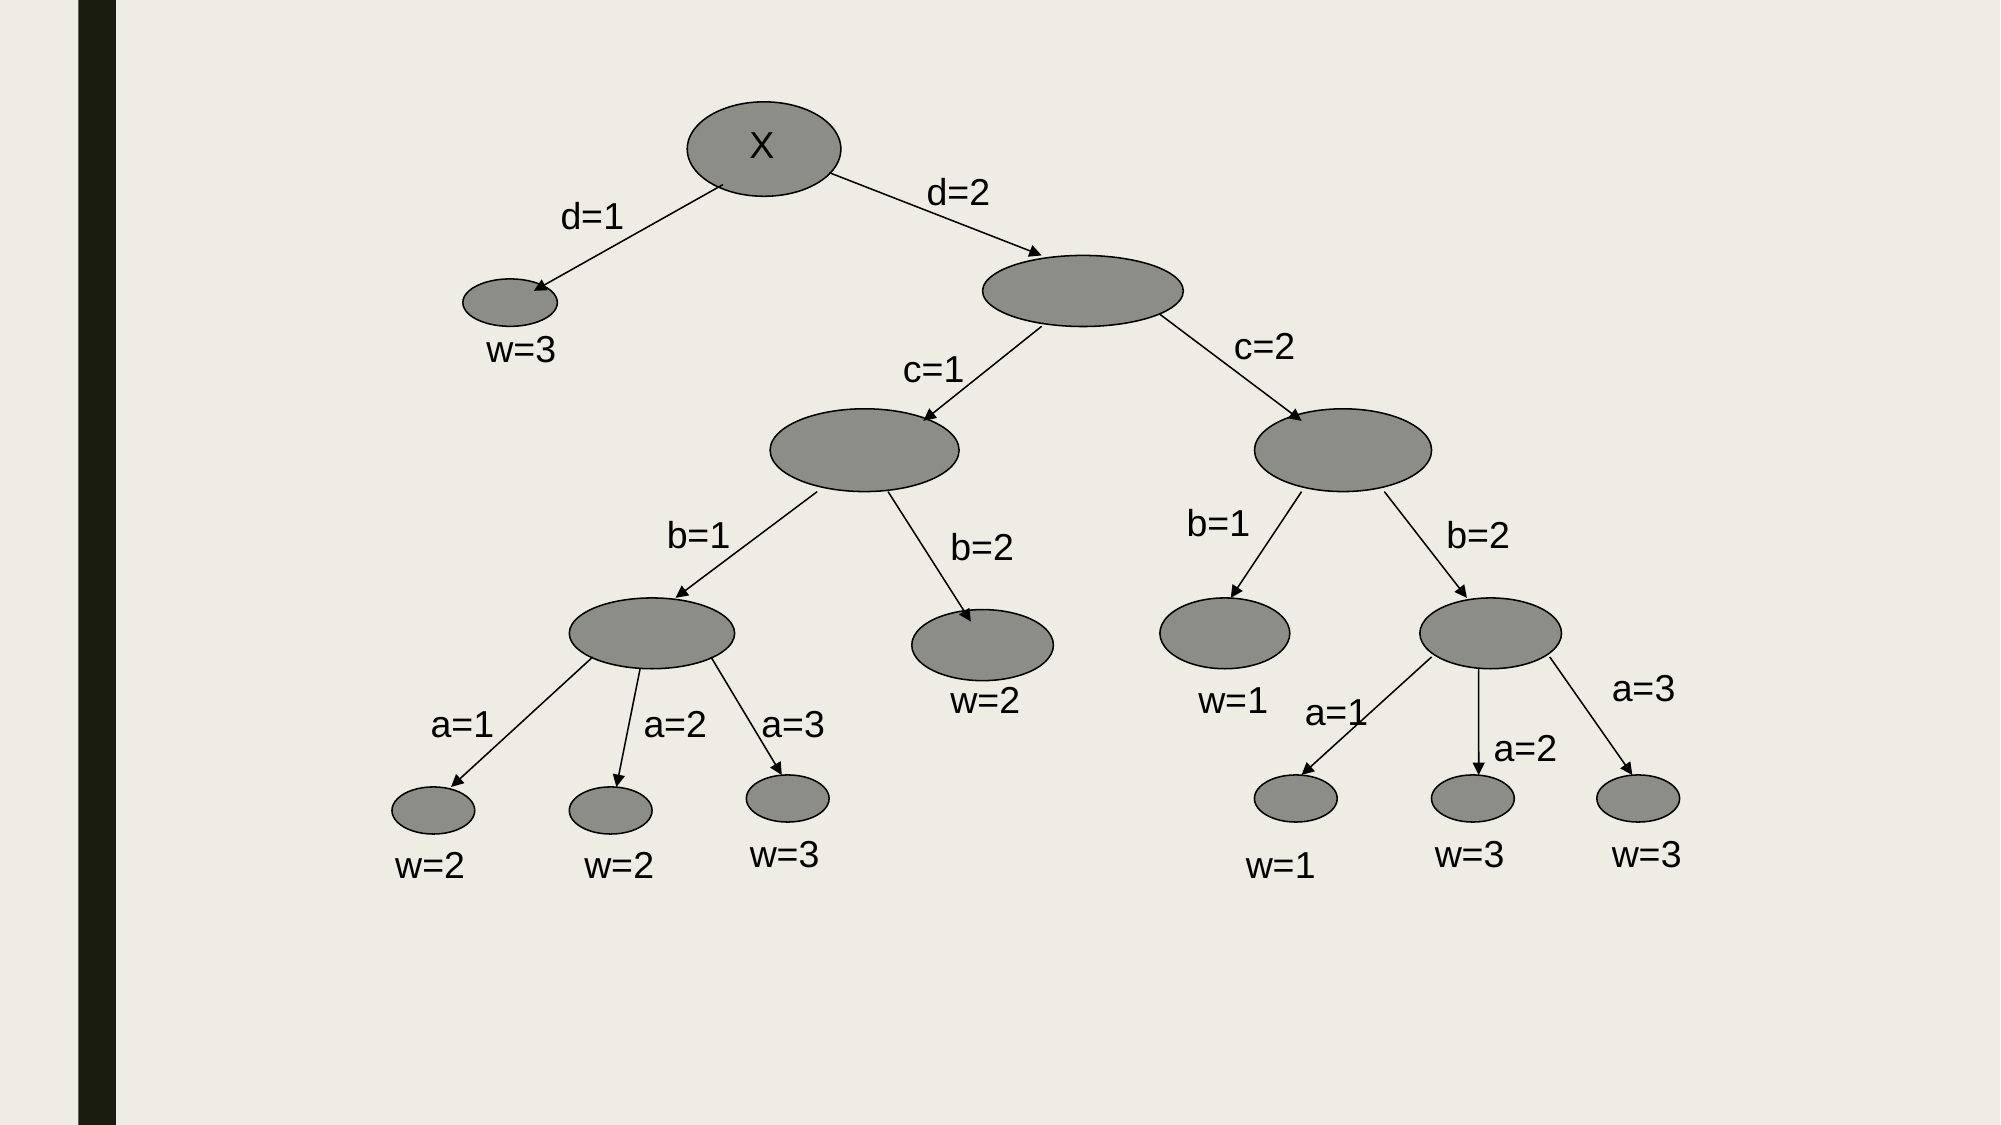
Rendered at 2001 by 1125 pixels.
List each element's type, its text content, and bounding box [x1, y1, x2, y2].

text_box [462, 278, 558, 317]
text_box a=1 [1290, 680, 1384, 741]
text_box c=2 [1218, 314, 1311, 374]
text_box a=2 [1478, 716, 1573, 776]
text_box [533, 245, 616, 291]
text_box [768, 753, 782, 775]
text_box [687, 101, 841, 197]
text_box a=3 [1597, 656, 1691, 717]
text_box d=1 [545, 184, 640, 245]
text_box [1159, 597, 1290, 668]
text_box [1596, 774, 1680, 822]
text_box [569, 597, 735, 669]
text_box [675, 564, 721, 598]
text_box [1254, 408, 1432, 492]
text_box w=2 [380, 834, 480, 894]
text_box a=2 [628, 692, 722, 753]
text_box a=1 [415, 692, 510, 753]
text_box w=1 [1231, 834, 1331, 894]
text_box w=2 [935, 668, 1036, 729]
text_box [982, 255, 1184, 327]
text_box [1230, 552, 1262, 598]
text_box [1419, 597, 1562, 669]
text_box [911, 609, 1054, 672]
text_box [569, 786, 653, 834]
text_box [923, 398, 953, 421]
text_box [770, 408, 960, 492]
text_box b=2 [1431, 503, 1525, 564]
text_box [941, 576, 971, 622]
text_box [391, 786, 475, 834]
text_box [1472, 762, 1478, 774]
text_box w=3 [1597, 822, 1697, 883]
text_box w=1 [1183, 668, 1284, 729]
text_box b=2 [935, 515, 1029, 576]
text_box w=3 [471, 317, 572, 378]
text_box [451, 753, 489, 787]
text_box [1549, 656, 1633, 775]
text_box [1254, 774, 1338, 823]
text_box b=1 [652, 503, 746, 564]
text_box w=3 [1420, 822, 1520, 883]
text_box c=1 [888, 337, 980, 398]
text_box X [734, 113, 790, 174]
text_box w=3 [734, 822, 835, 883]
text_box [1440, 564, 1467, 598]
text_box [1239, 374, 1302, 421]
text_box [1431, 774, 1515, 822]
text_box [612, 728, 628, 787]
text_box [746, 774, 830, 822]
text_box [953, 221, 1042, 257]
text_box [1301, 741, 1340, 775]
text_box a=3 [746, 692, 840, 753]
text_box w=2 [569, 834, 670, 894]
text_box d=2 [911, 160, 1006, 221]
text_box b=1 [1171, 491, 1266, 552]
